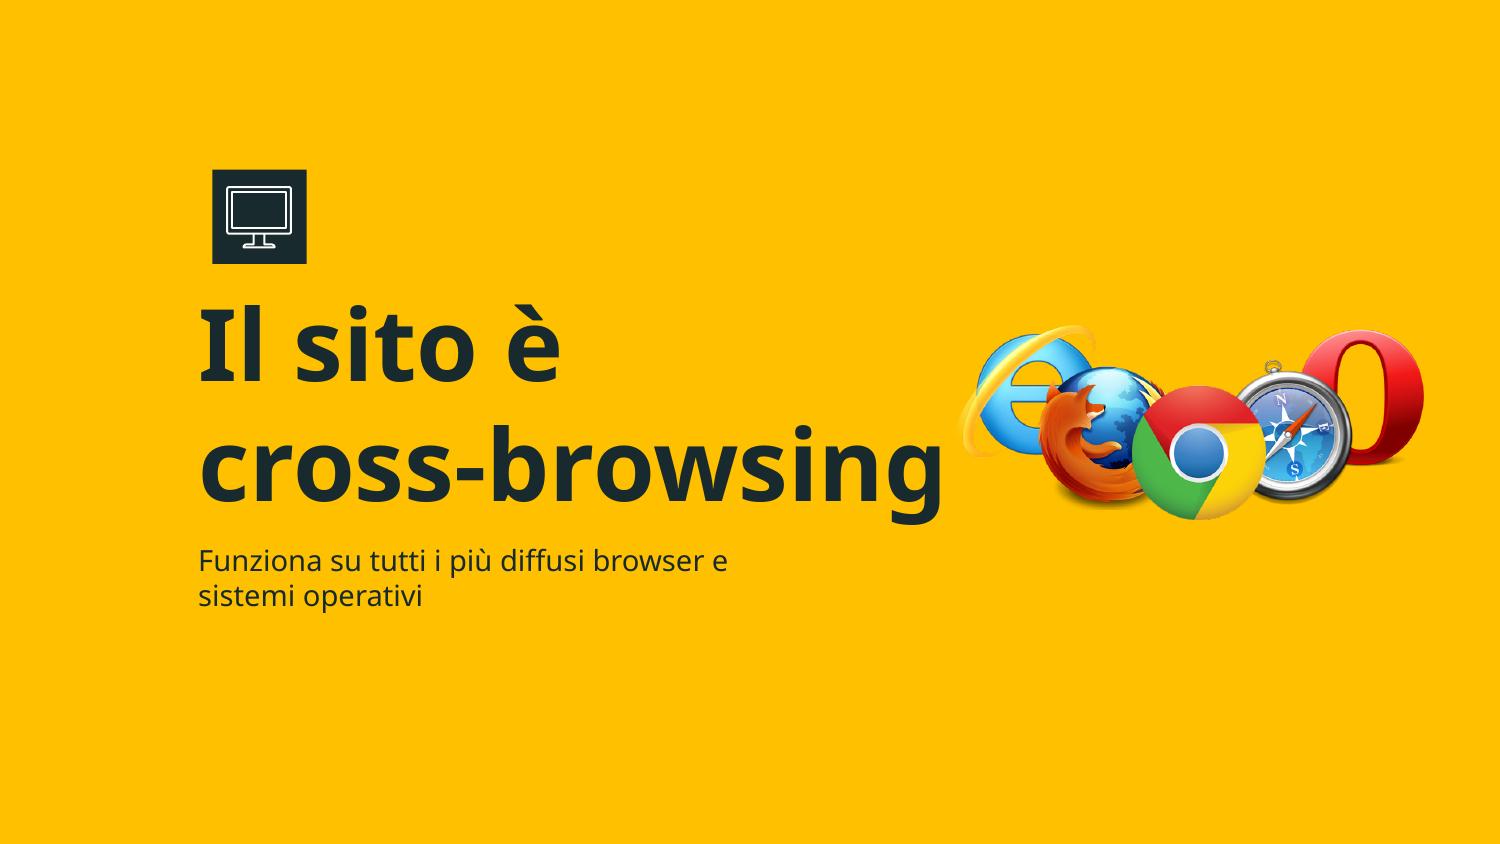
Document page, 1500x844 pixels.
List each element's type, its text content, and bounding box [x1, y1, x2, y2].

title Il sito è cross-browsing [183, 266, 1008, 583]
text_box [226, 186, 292, 248]
list Funziona su tutti i più diffusi browser e sistemi operativi [183, 583, 749, 795]
picture [952, 321, 1434, 528]
